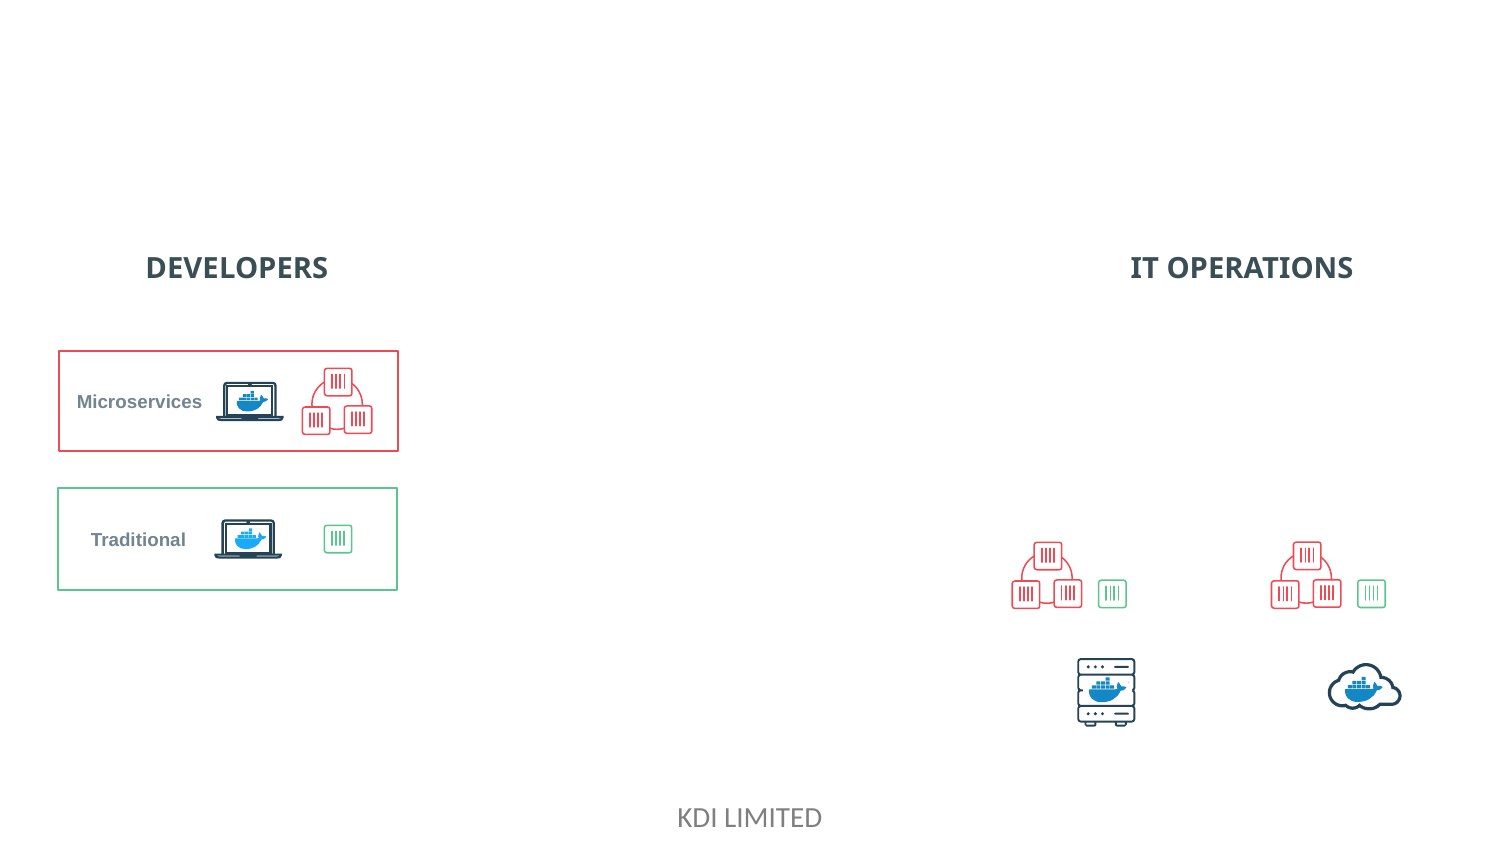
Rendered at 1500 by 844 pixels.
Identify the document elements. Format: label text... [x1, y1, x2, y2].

text_box DEVELOPERS [69, 241, 405, 280]
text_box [1327, 662, 1402, 711]
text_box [1011, 542, 1082, 609]
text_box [1357, 579, 1386, 608]
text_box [1077, 657, 1136, 727]
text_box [1098, 579, 1127, 608]
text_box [57, 350, 399, 452]
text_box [1271, 541, 1342, 609]
text_box IT OPERATIONS [1091, 241, 1393, 283]
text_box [57, 487, 398, 591]
